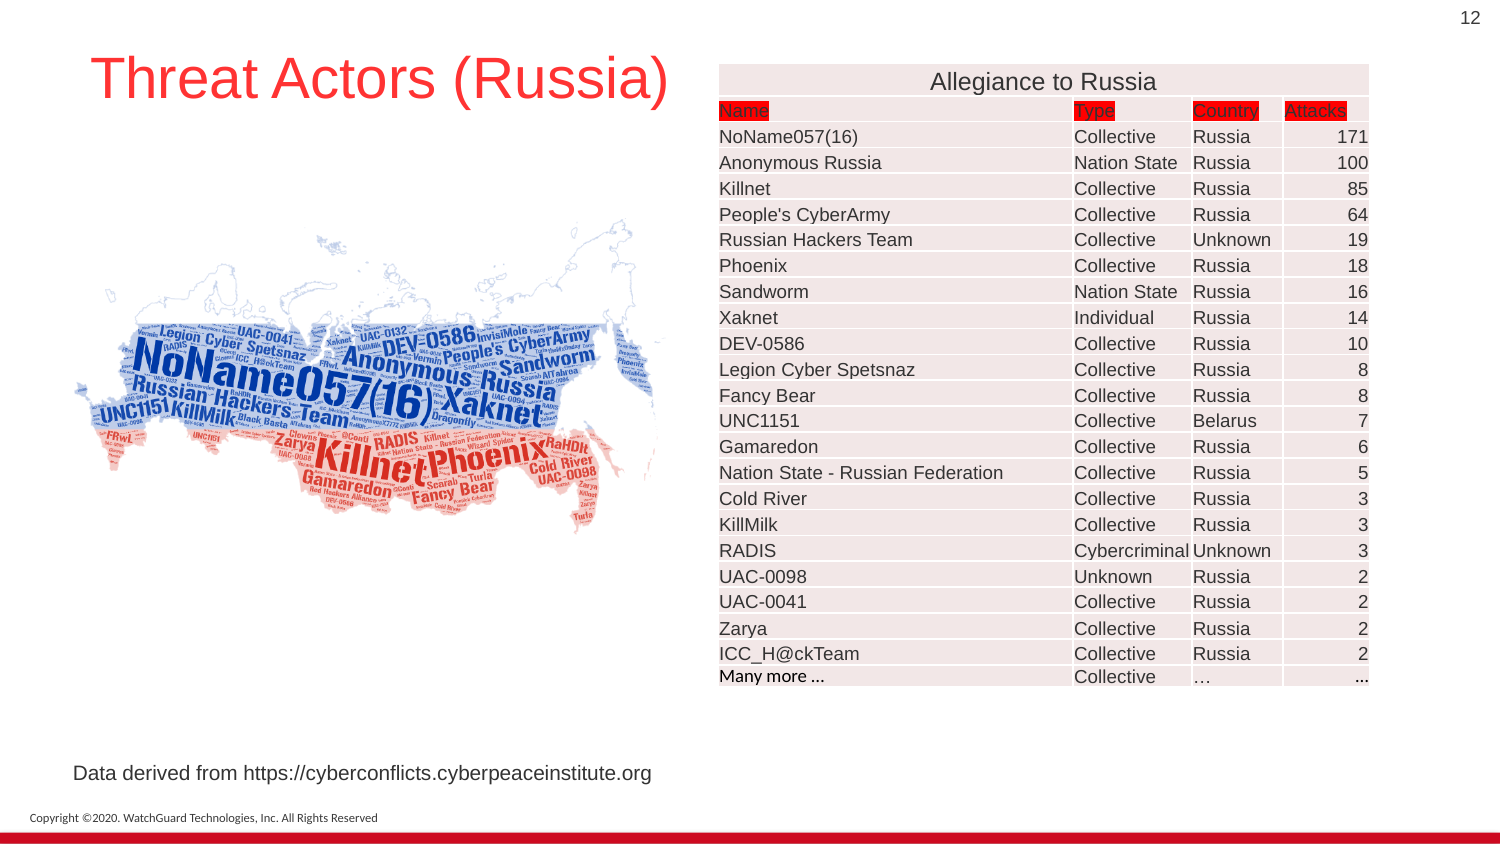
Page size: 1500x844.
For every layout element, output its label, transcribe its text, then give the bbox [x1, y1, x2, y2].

table_cell Collective [1074, 200, 1191, 224]
table_cell Russia [1193, 122, 1282, 147]
table_cell … [1193, 666, 1282, 686]
table_cell 2 [1284, 588, 1369, 612]
table_cell Russia [1193, 510, 1282, 535]
table_cell 10 [1284, 329, 1369, 354]
table_cell 3 [1284, 485, 1369, 509]
table_cell Russia [1193, 381, 1282, 405]
table_cell Collective [1074, 329, 1191, 354]
table_cell Type [1074, 97, 1191, 121]
table_cell 3 [1284, 536, 1369, 560]
table_cell 100 [1284, 148, 1369, 172]
table_cell Russia [1193, 640, 1282, 664]
table_cell Russia [1193, 614, 1282, 638]
table_cell Collective [1074, 485, 1191, 509]
table_cell Collective [1074, 381, 1191, 405]
table_cell DEV-0586 [719, 329, 1072, 354]
table_cell … [1284, 666, 1369, 686]
table_cell 2 [1284, 562, 1369, 586]
table_cell Attacks [1284, 97, 1369, 121]
table_cell Collective [1074, 252, 1191, 276]
table_cell Nation State [1074, 148, 1191, 172]
table_cell Cybercriminal [1074, 536, 1191, 560]
slide_number 12 [1398, 0, 1497, 40]
table_cell 2 [1284, 640, 1369, 664]
table_cell NoName057(16) [719, 122, 1072, 147]
table_cell KillMilk [719, 510, 1072, 535]
table_cell UAC-0041 [719, 588, 1072, 612]
table_cell 64 [1284, 200, 1369, 224]
table_cell Collective [1074, 407, 1191, 431]
table_cell Russia [1193, 329, 1282, 354]
table_cell Russia [1193, 433, 1282, 457]
table_cell Russia [1193, 200, 1282, 224]
table_cell Fancy Bear [719, 381, 1072, 405]
table_cell Collective [1074, 355, 1191, 379]
table_cell Russia [1193, 278, 1282, 302]
table_cell Collective [1074, 226, 1191, 250]
table_cell 16 [1284, 278, 1369, 302]
table_cell Sandworm [719, 278, 1072, 302]
table_cell UNC1151 [719, 407, 1072, 431]
table_cell Unknown [1074, 562, 1191, 586]
table_cell Russian Hackers Team [719, 226, 1072, 250]
table_cell Collective [1074, 640, 1191, 664]
table_cell Russia [1193, 588, 1282, 612]
table_cell Collective [1074, 510, 1191, 535]
table_cell 8 [1284, 381, 1369, 405]
table_cell Country [1193, 97, 1282, 121]
table_cell 3 [1284, 510, 1369, 535]
table_cell Nation State - Russian Federation [719, 459, 1072, 483]
table_cell Russia [1193, 252, 1282, 276]
table_cell Killnet [719, 174, 1072, 198]
table_cell Unknown [1193, 536, 1282, 560]
table_cell Xaknet [719, 304, 1072, 328]
table_cell 18 [1284, 252, 1369, 276]
table_cell Individual [1074, 304, 1191, 328]
table_cell Belarus [1193, 407, 1282, 431]
table_cell UAC-0098 [719, 562, 1072, 586]
table_cell Unknown [1193, 226, 1282, 250]
table_cell Many more … [719, 666, 1072, 686]
table_cell Collective [1074, 666, 1191, 686]
table_cell Collective [1074, 174, 1191, 198]
table_cell People's CyberArmy [719, 200, 1072, 224]
table_cell Collective [1074, 459, 1191, 483]
table_cell 6 [1284, 433, 1369, 457]
table_cell Russia [1193, 174, 1282, 198]
table_header Allegiance to Russia [719, 64, 1369, 95]
table_cell Russia [1193, 562, 1282, 586]
table_cell Collective [1074, 614, 1191, 638]
table_cell 85 [1284, 174, 1369, 198]
table_cell 8 [1284, 355, 1369, 379]
table_cell Phoenix [719, 252, 1072, 276]
table_cell Russia [1193, 459, 1282, 483]
table_cell 7 [1284, 407, 1369, 431]
table_cell RADIS [719, 536, 1072, 560]
table_cell 5 [1284, 459, 1369, 483]
table_cell Collective [1074, 122, 1191, 147]
table_cell Nation State [1074, 278, 1191, 302]
table_cell Name [719, 97, 1072, 121]
table_cell Collective [1074, 588, 1191, 612]
table_cell Anonymous Russia [719, 148, 1072, 172]
table_cell Gamaredon [719, 433, 1072, 457]
table_cell 14 [1284, 304, 1369, 328]
table_cell Legion Cyber Spetsnaz [719, 355, 1072, 379]
table_cell 171 [1284, 122, 1369, 147]
table_cell Russia [1193, 148, 1282, 172]
title Threat Actors (Russia) [75, 33, 1425, 117]
table_cell Russia [1193, 485, 1282, 509]
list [57, 209, 681, 543]
table_cell 19 [1284, 226, 1369, 250]
text_box Data derived from https://cyberconflicts.cyberpeaceinstitute.org [58, 752, 1337, 792]
table_cell Collective [1074, 433, 1191, 457]
table_cell ICC_H@ckTeam [719, 640, 1072, 664]
table_cell Zarya [719, 614, 1072, 638]
table_cell Cold River [719, 485, 1072, 509]
table_cell Russia [1193, 355, 1282, 379]
table_cell 2 [1284, 614, 1369, 638]
table_cell Russia [1193, 304, 1282, 328]
